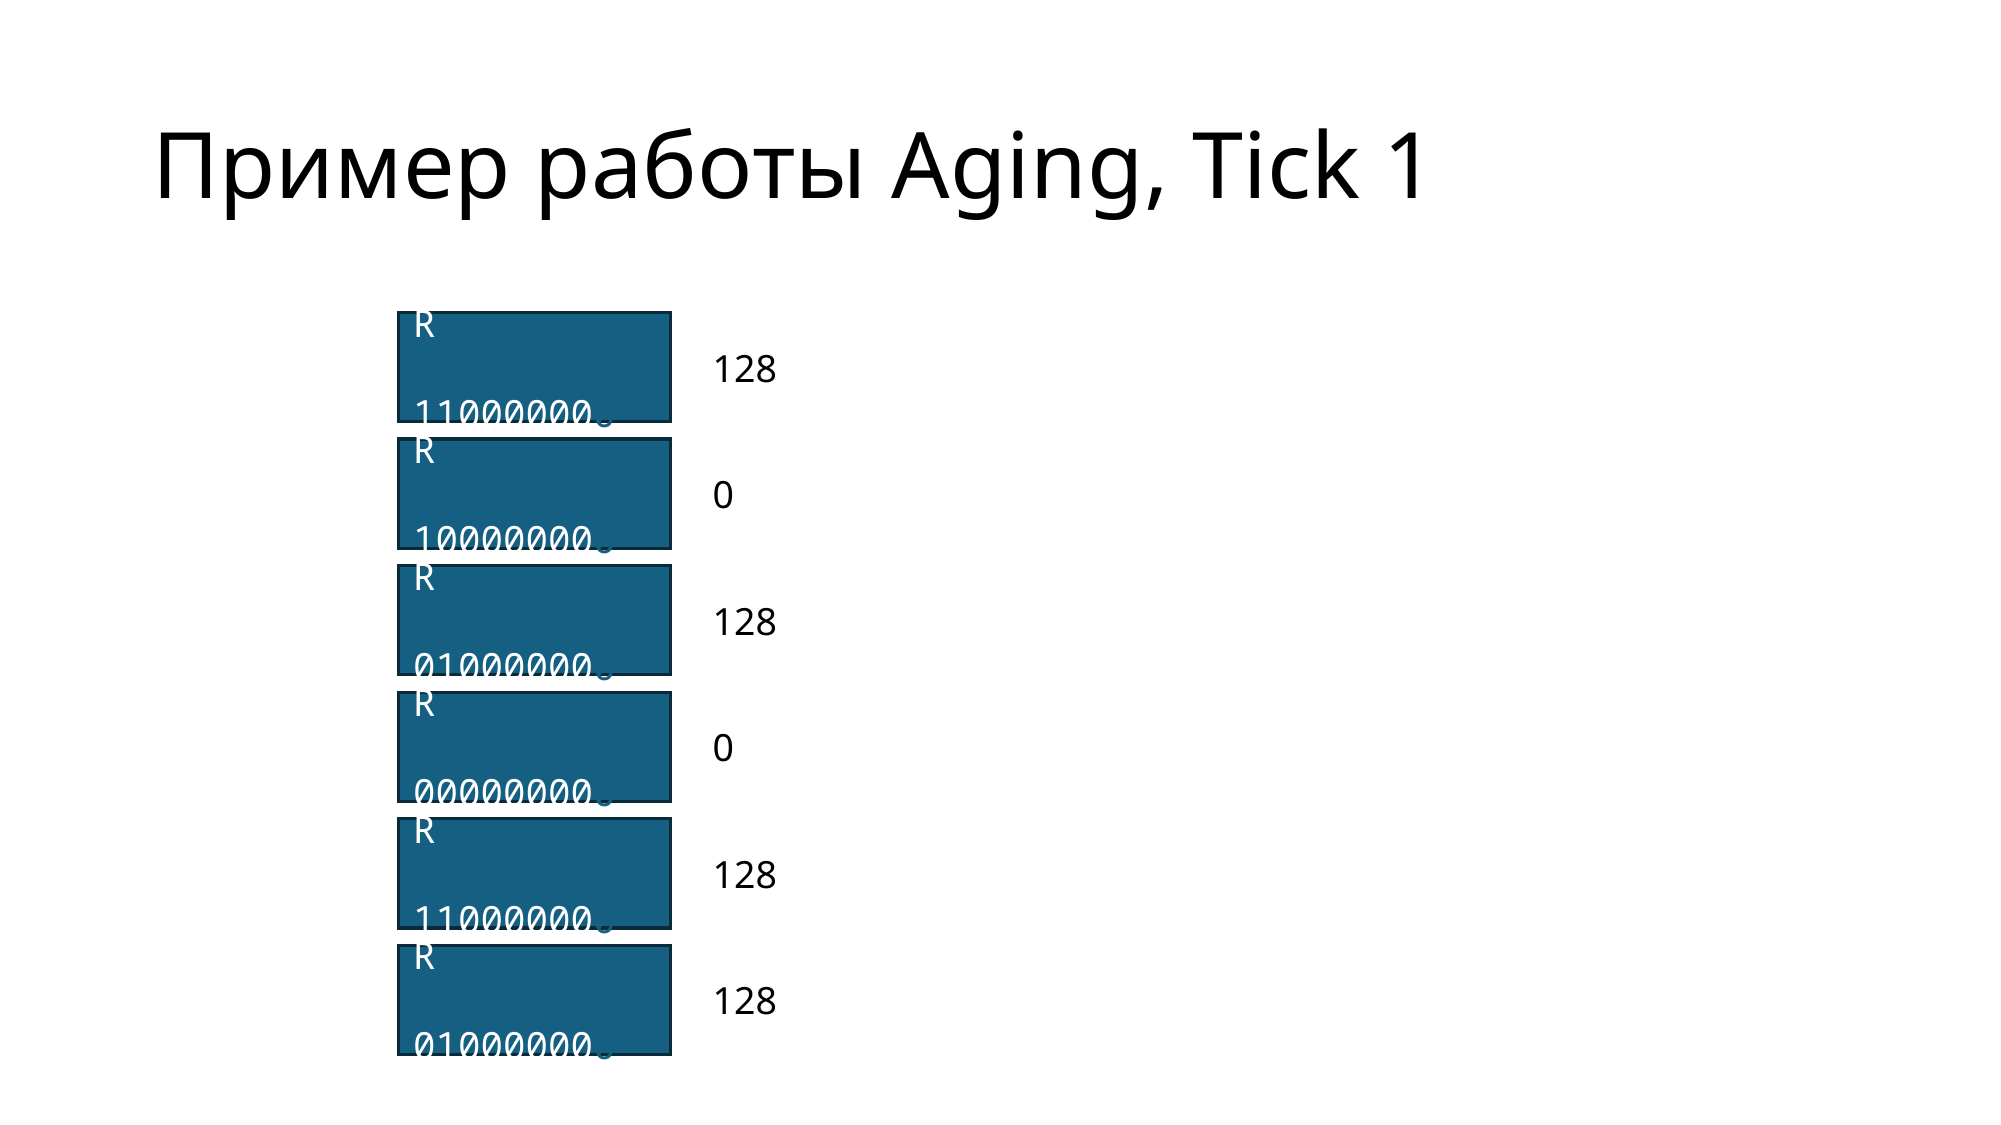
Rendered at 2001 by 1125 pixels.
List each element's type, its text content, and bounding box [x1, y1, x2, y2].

text_box 0 [697, 716, 888, 777]
text_box R 110000000 [397, 311, 672, 423]
text_box 128 [697, 843, 888, 904]
text_box R 010000000 [397, 564, 672, 676]
text_box R 010000000 [397, 944, 672, 1056]
text_box 0 [697, 463, 888, 524]
text_box 128 [697, 590, 888, 651]
text_box R 000000000 [397, 691, 672, 803]
text_box 128 [697, 337, 888, 397]
text_box R 110000000 [397, 817, 672, 930]
text_box 128 [697, 970, 888, 1030]
title Пример работы Aging, Tick 1 [137, 59, 1863, 278]
text_box R 100000000 [397, 437, 672, 550]
